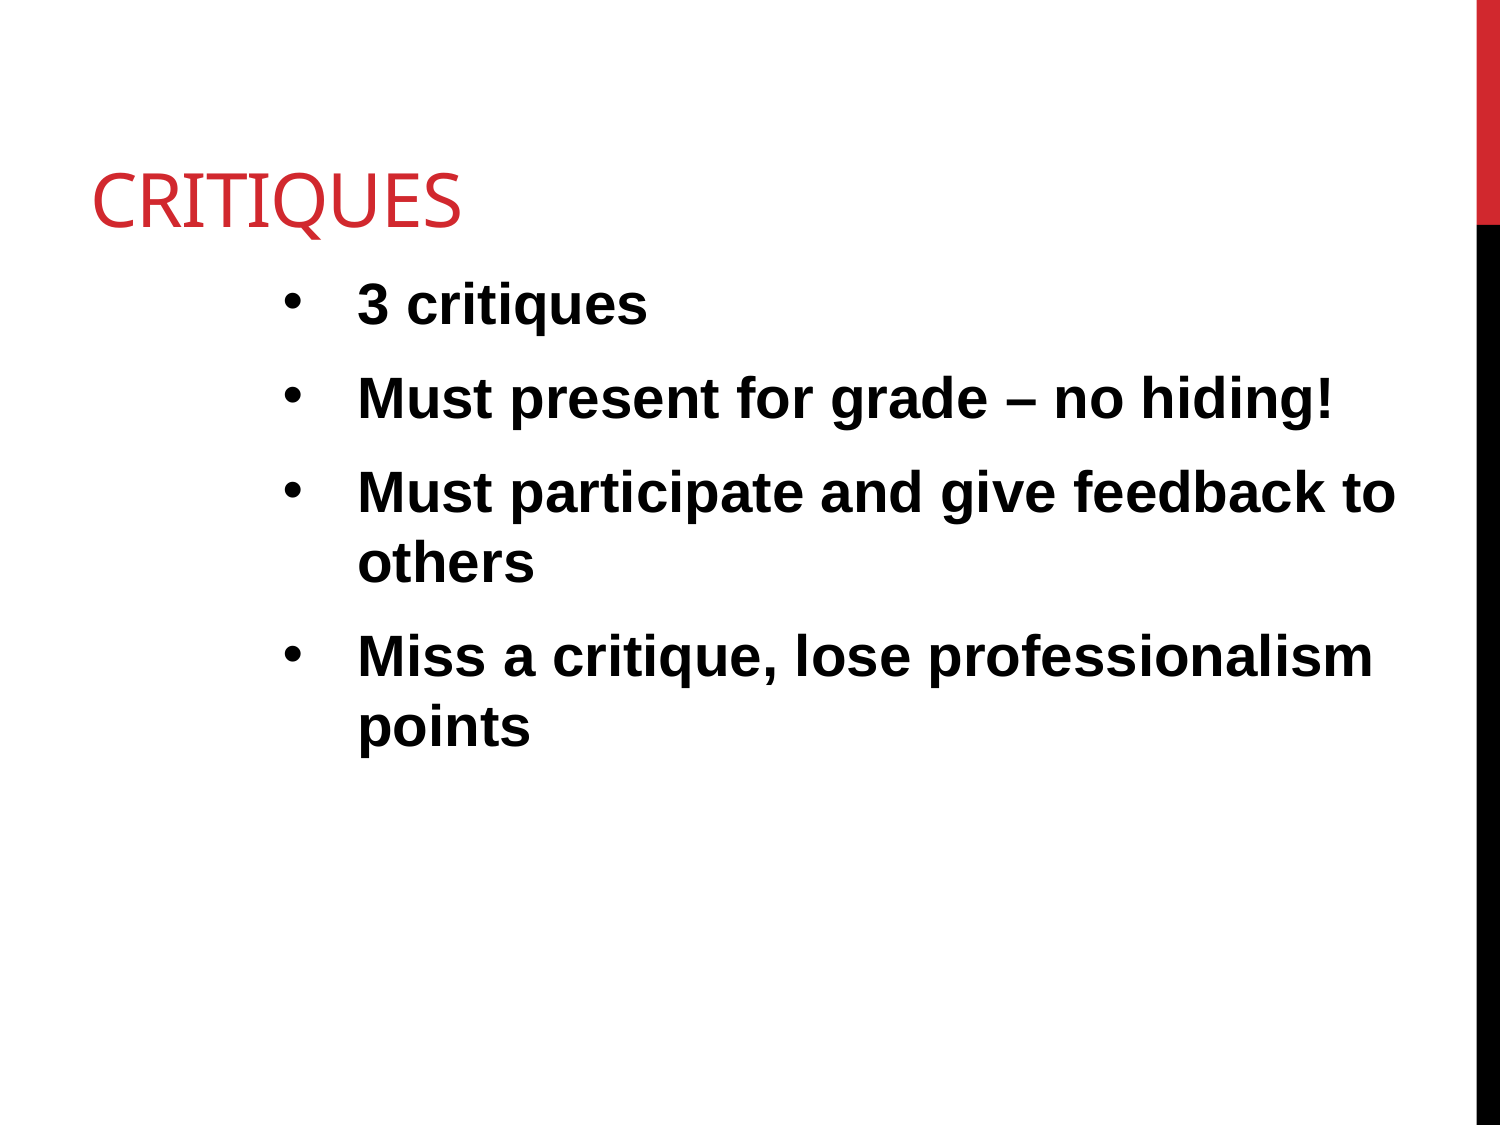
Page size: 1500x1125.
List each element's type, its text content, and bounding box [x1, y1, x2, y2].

list 3 critiques Must present for grade – no hiding! Must participate and give feedback to others Miss a critique, lose professionalism points [267, 258, 1448, 1001]
title Critiques [75, 25, 1025, 250]
